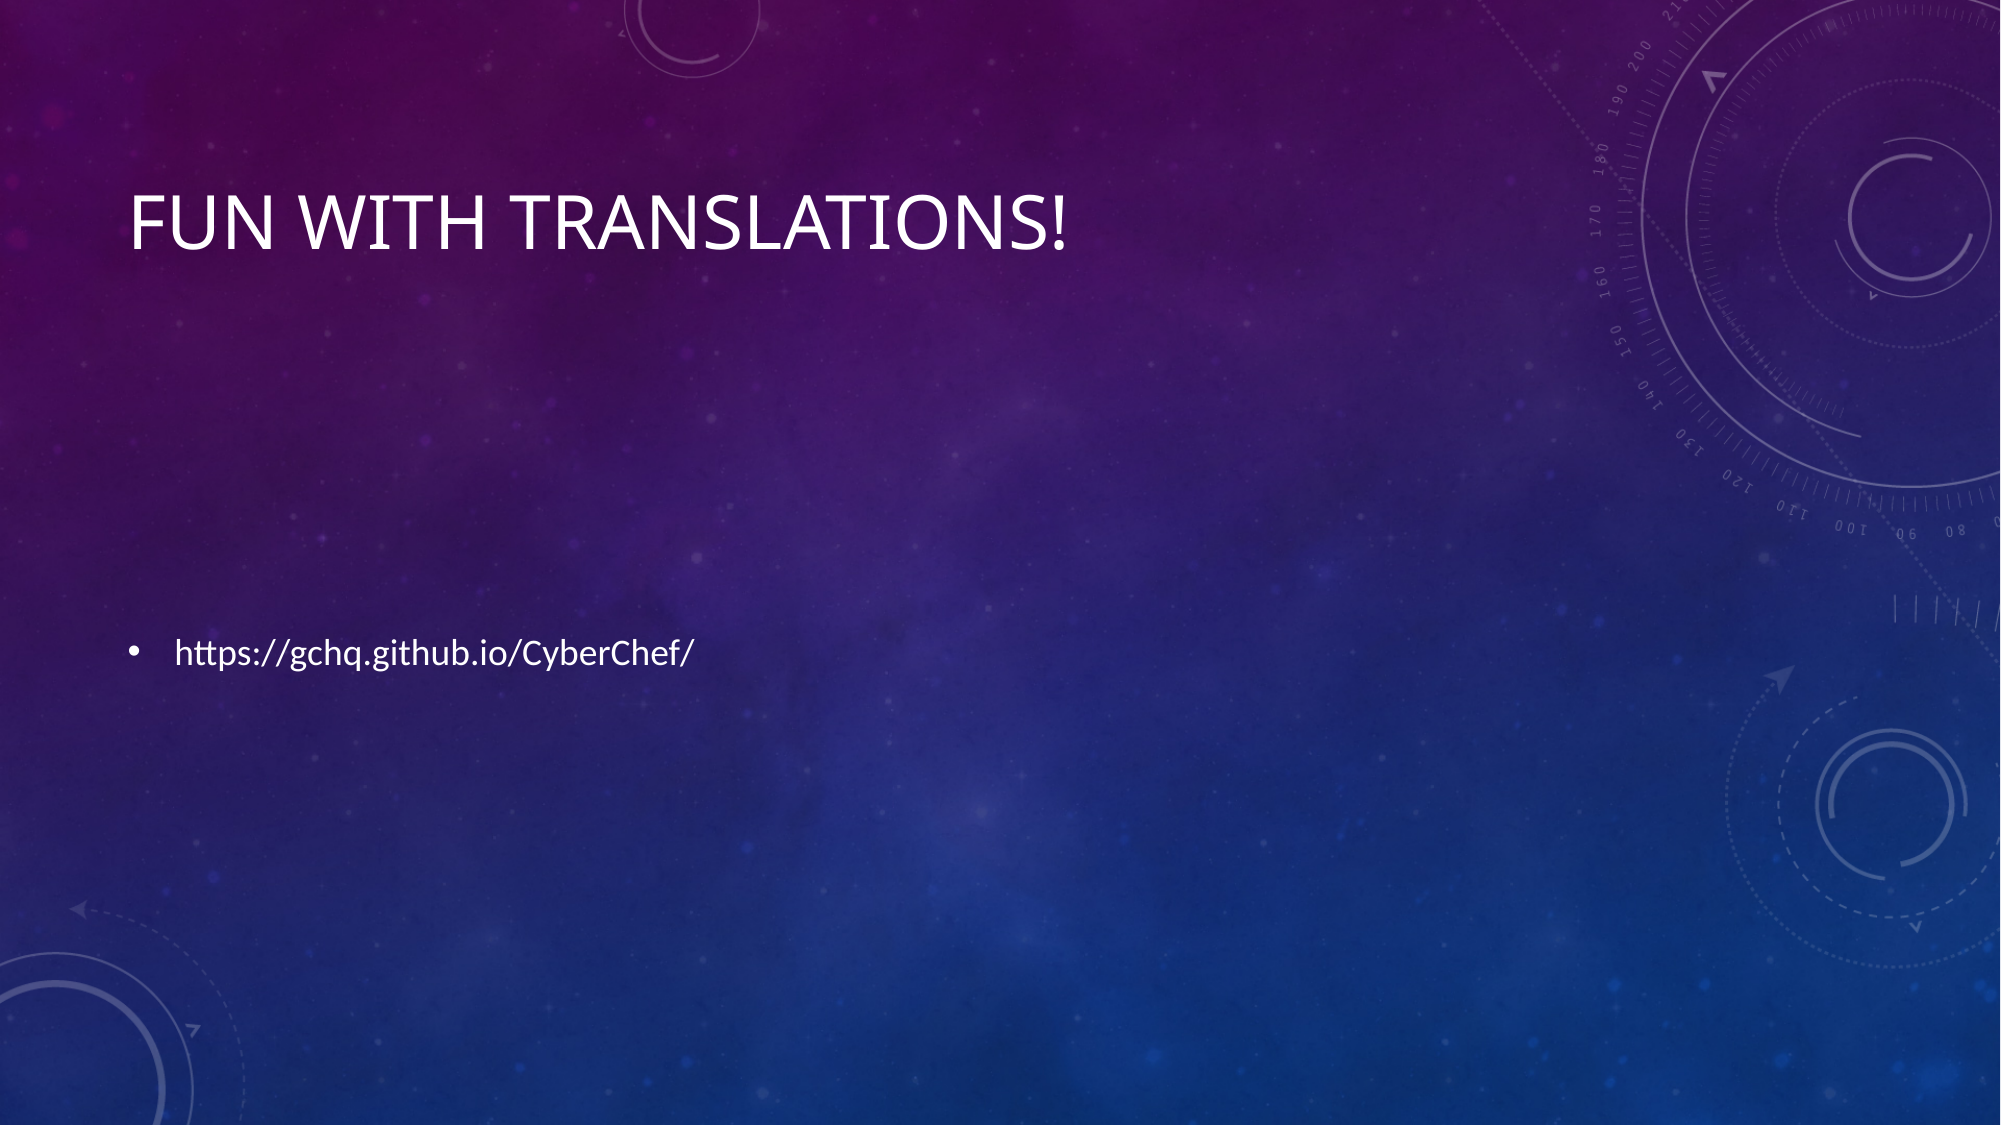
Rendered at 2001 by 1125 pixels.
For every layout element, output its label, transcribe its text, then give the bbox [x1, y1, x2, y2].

list https://gchq.github.io/CyberChef/ [112, 351, 1775, 950]
title Fun with translations! [112, 99, 1775, 339]
picture [0, 0, 2001, 1125]
